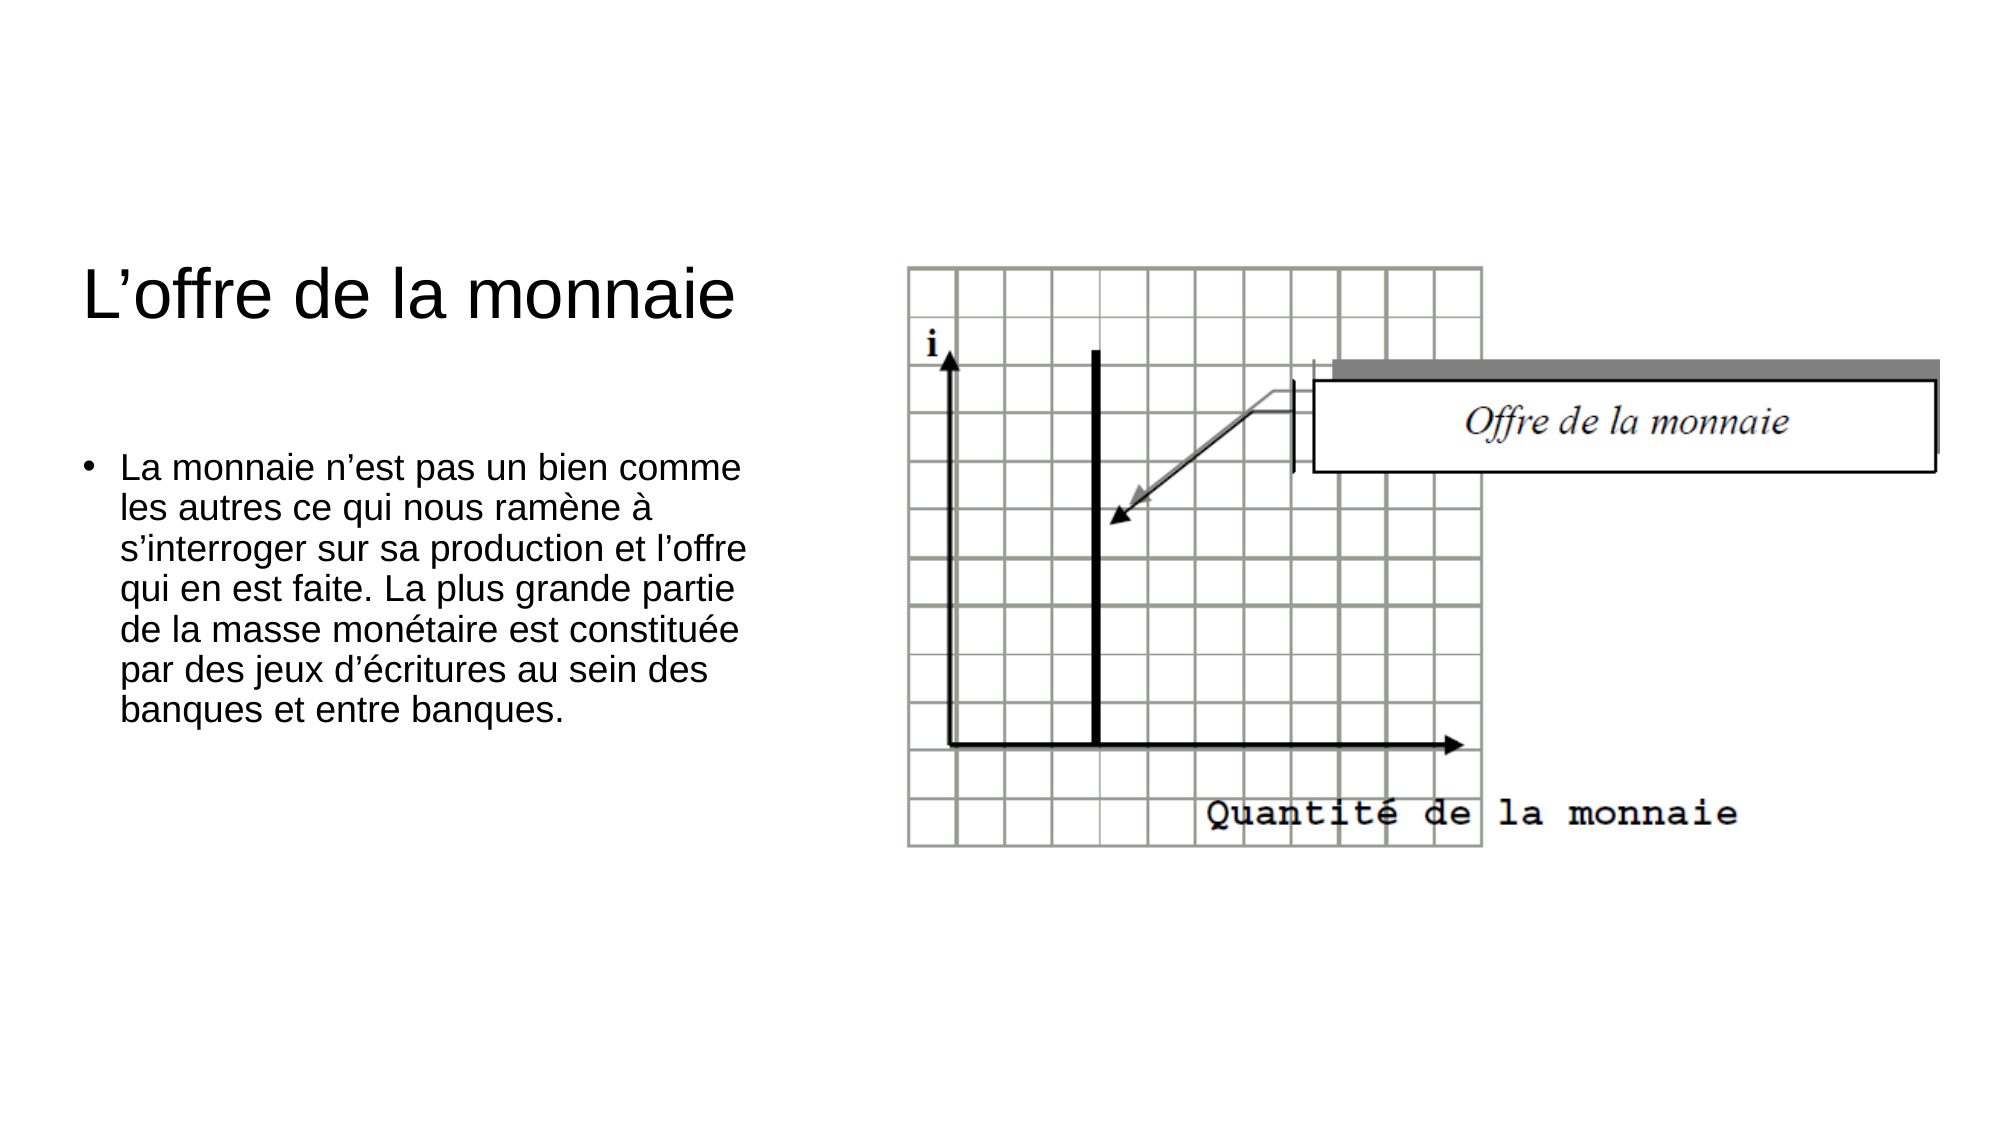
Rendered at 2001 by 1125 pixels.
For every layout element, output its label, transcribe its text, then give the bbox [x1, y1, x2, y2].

title L’offre de la monnaie [67, 162, 797, 342]
picture [883, 242, 1940, 887]
list La monnaie n’est pas un bien comme les autres ce qui nous ramène à s’interroger sur sa production et l’offre qui en est faite. La plus grande partie de la masse monétaire est constituée par des jeux d’écritures au sein des banques et entre banques. [67, 440, 797, 1014]
